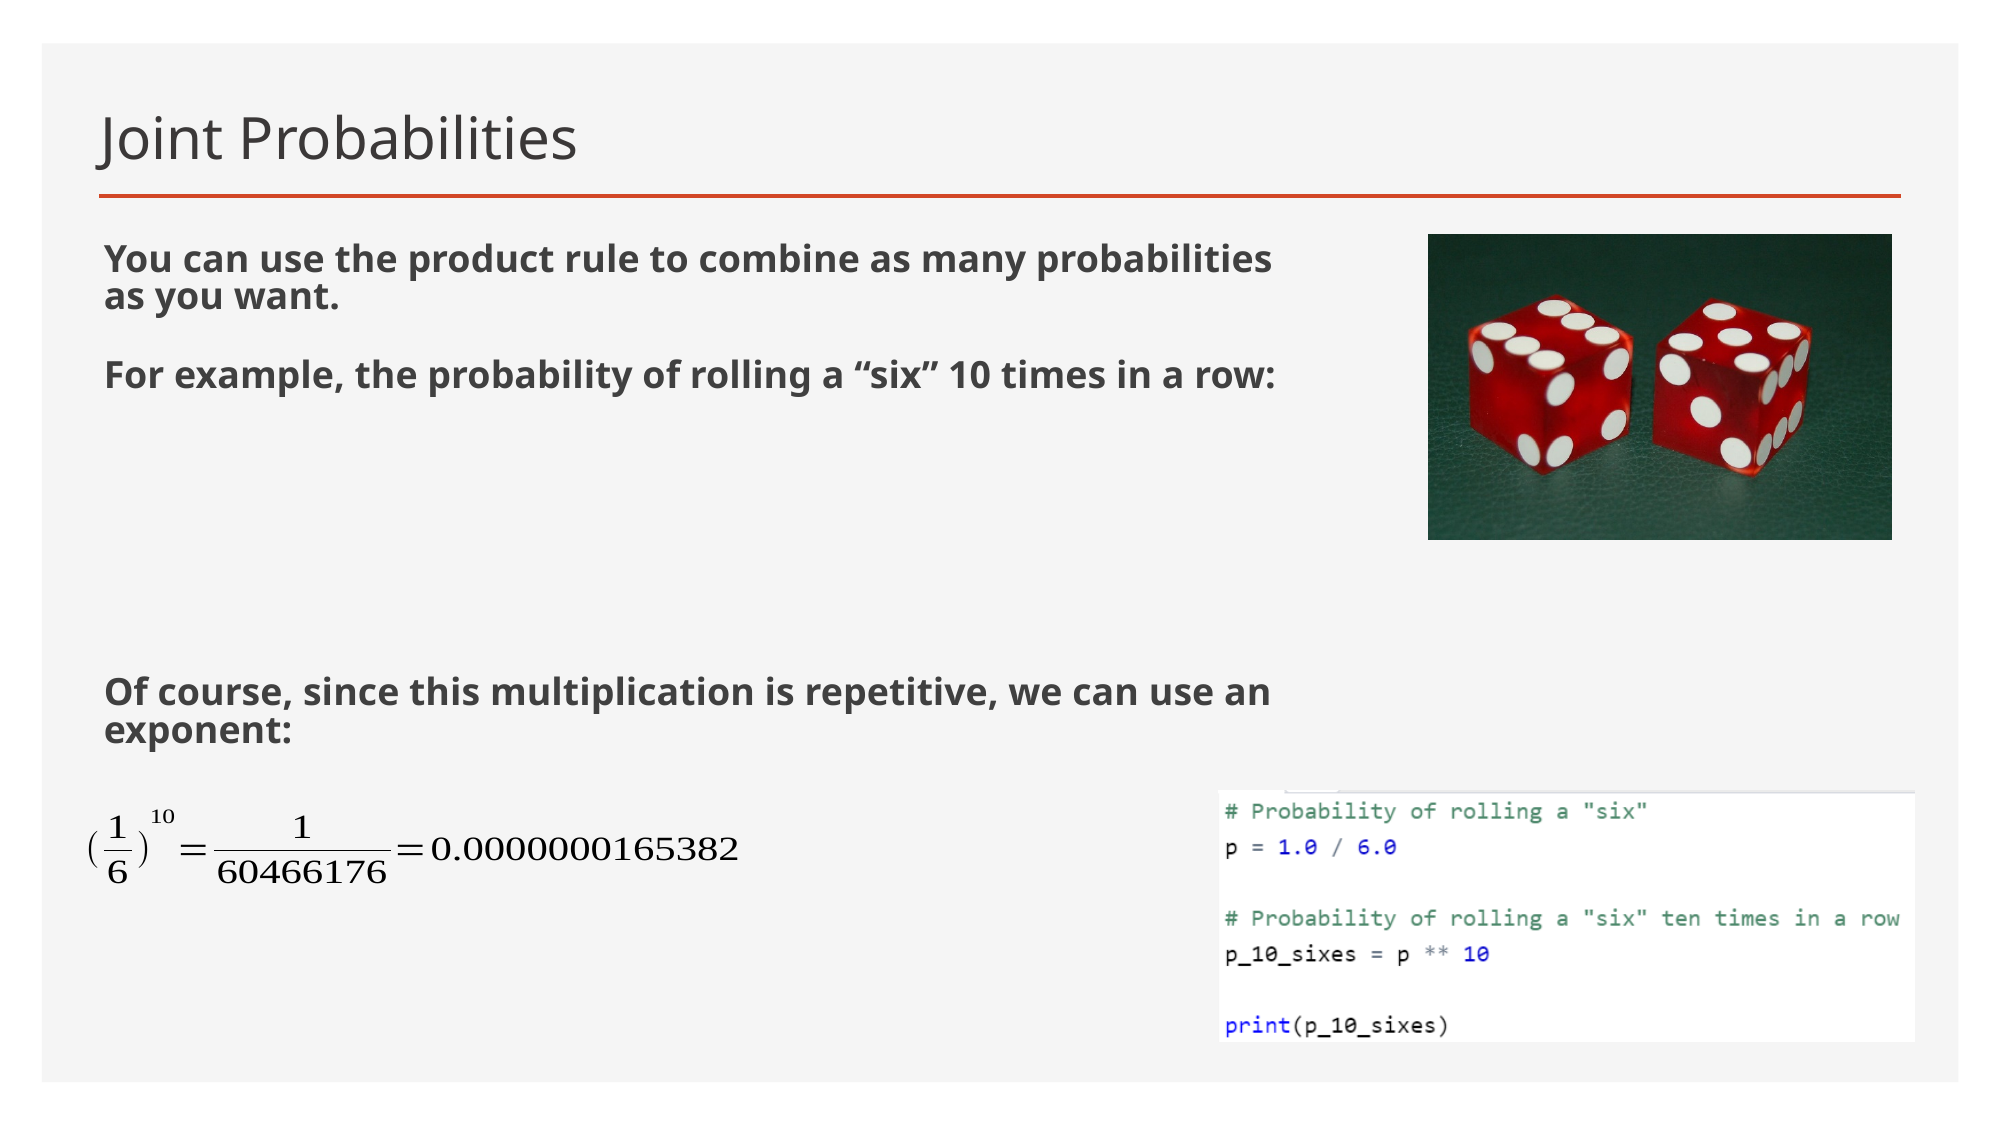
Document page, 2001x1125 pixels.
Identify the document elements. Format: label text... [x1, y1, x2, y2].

picture [1218, 790, 1915, 1042]
title Joint Probabilities [85, 73, 1089, 179]
picture [1428, 234, 1892, 540]
